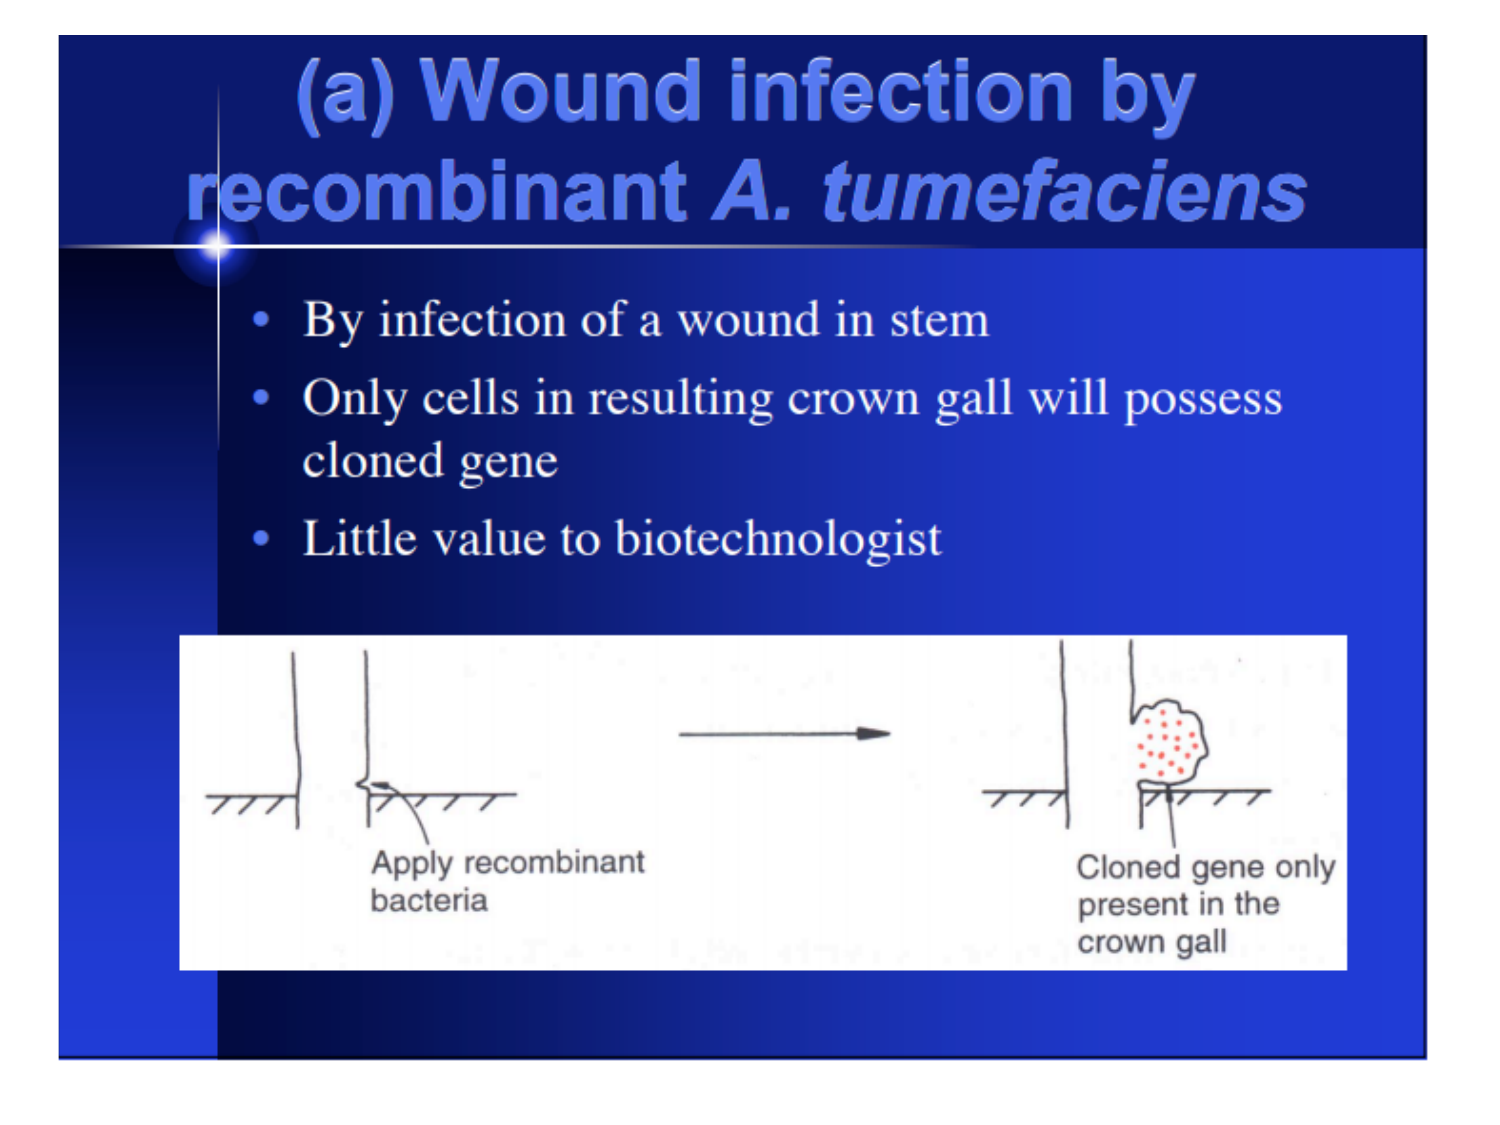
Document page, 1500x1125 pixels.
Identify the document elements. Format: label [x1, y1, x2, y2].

picture [58, 34, 1430, 1064]
